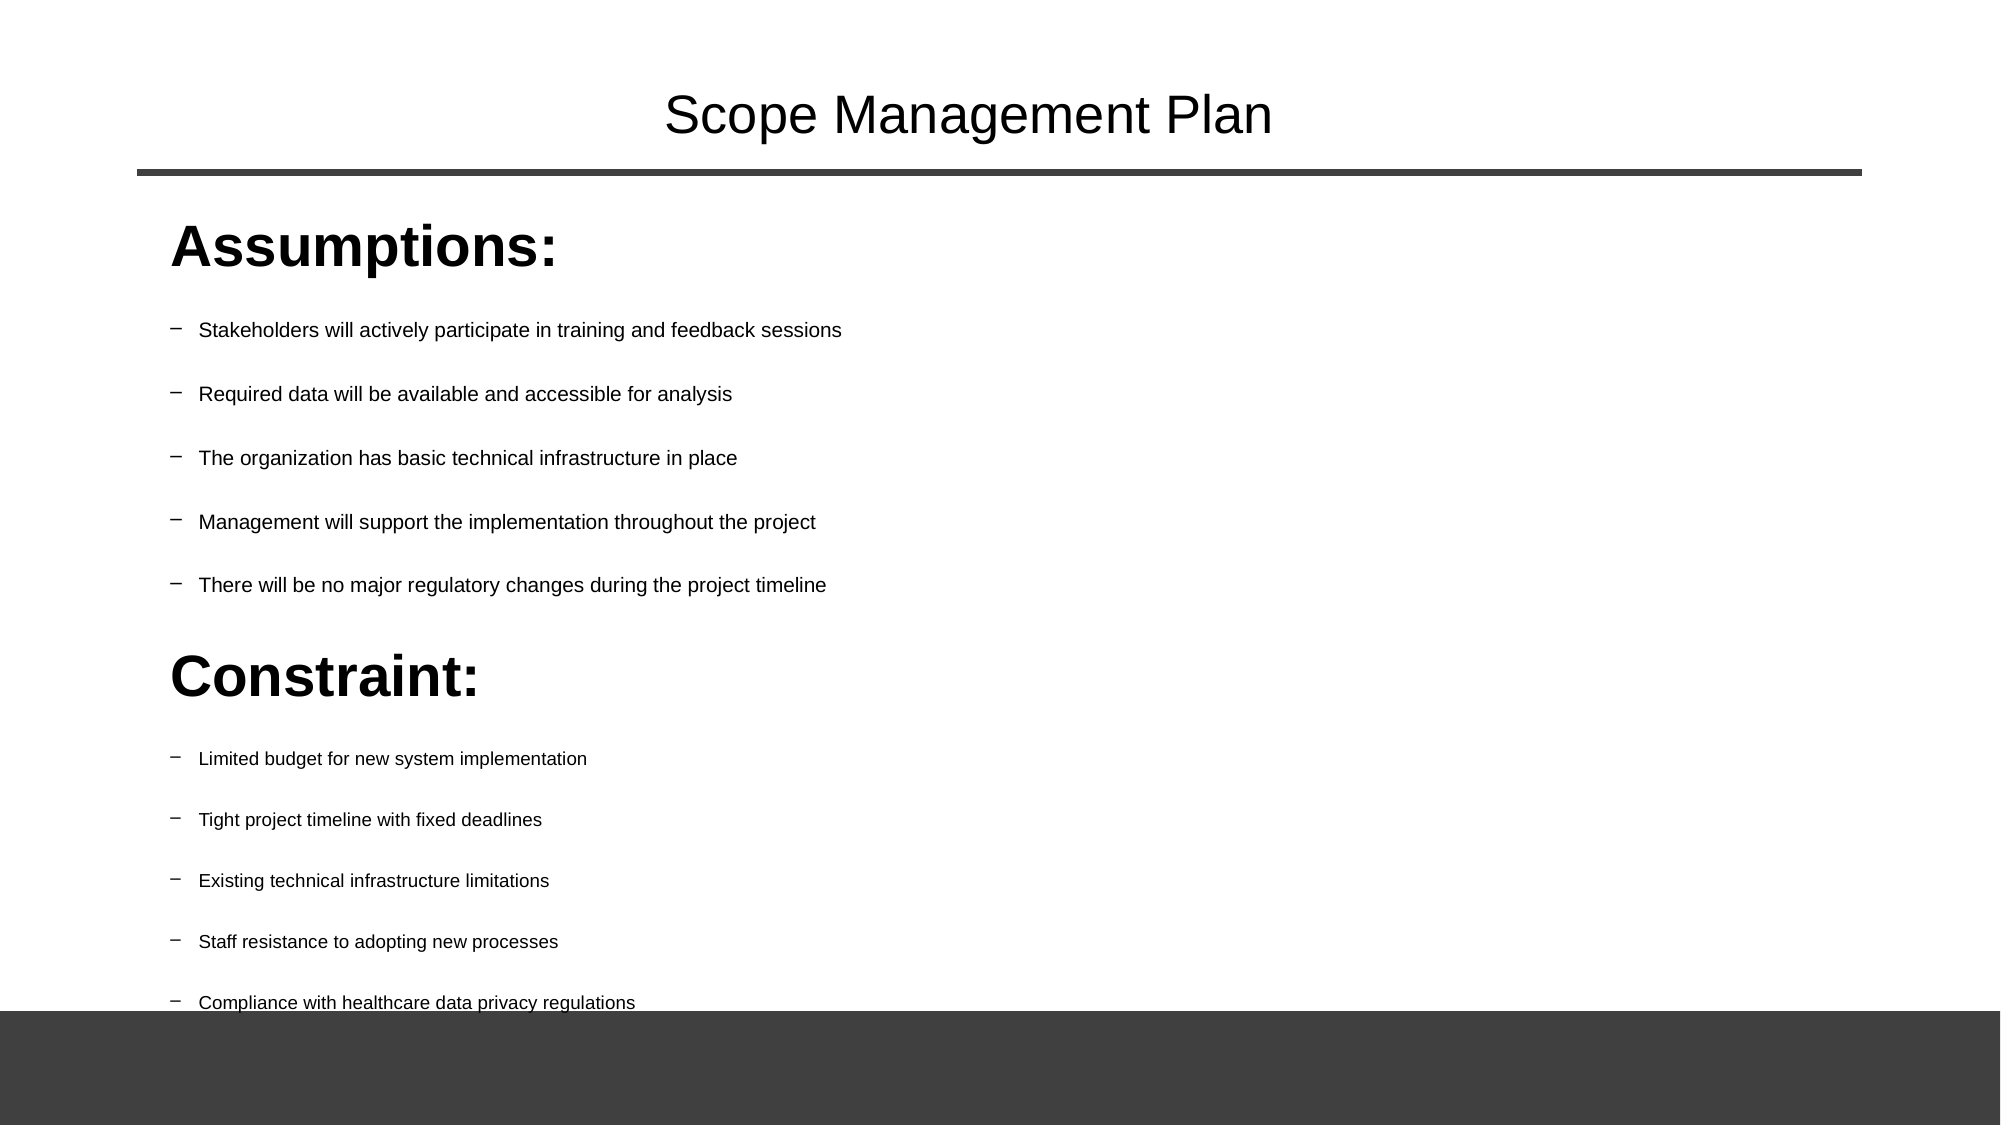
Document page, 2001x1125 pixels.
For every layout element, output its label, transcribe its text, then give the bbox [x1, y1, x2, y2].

title Scope Management Plan [121, 55, 1848, 169]
list Assumptions: Stakeholders will actively participate in training and feedback sessions Required data will be available and accessible for analysis The organization has basic technical infrastructure in place Management will support the implementation throughout the project There will be no major regulatory changes during the project timeline Constraint: Limited budget for new system implementation Tight project timeline with fixed deadlines Existing technical infrastructure limitations Staff resistance to adopting new processes Compliance with healthcare data privacy regulations [155, 197, 1868, 934]
